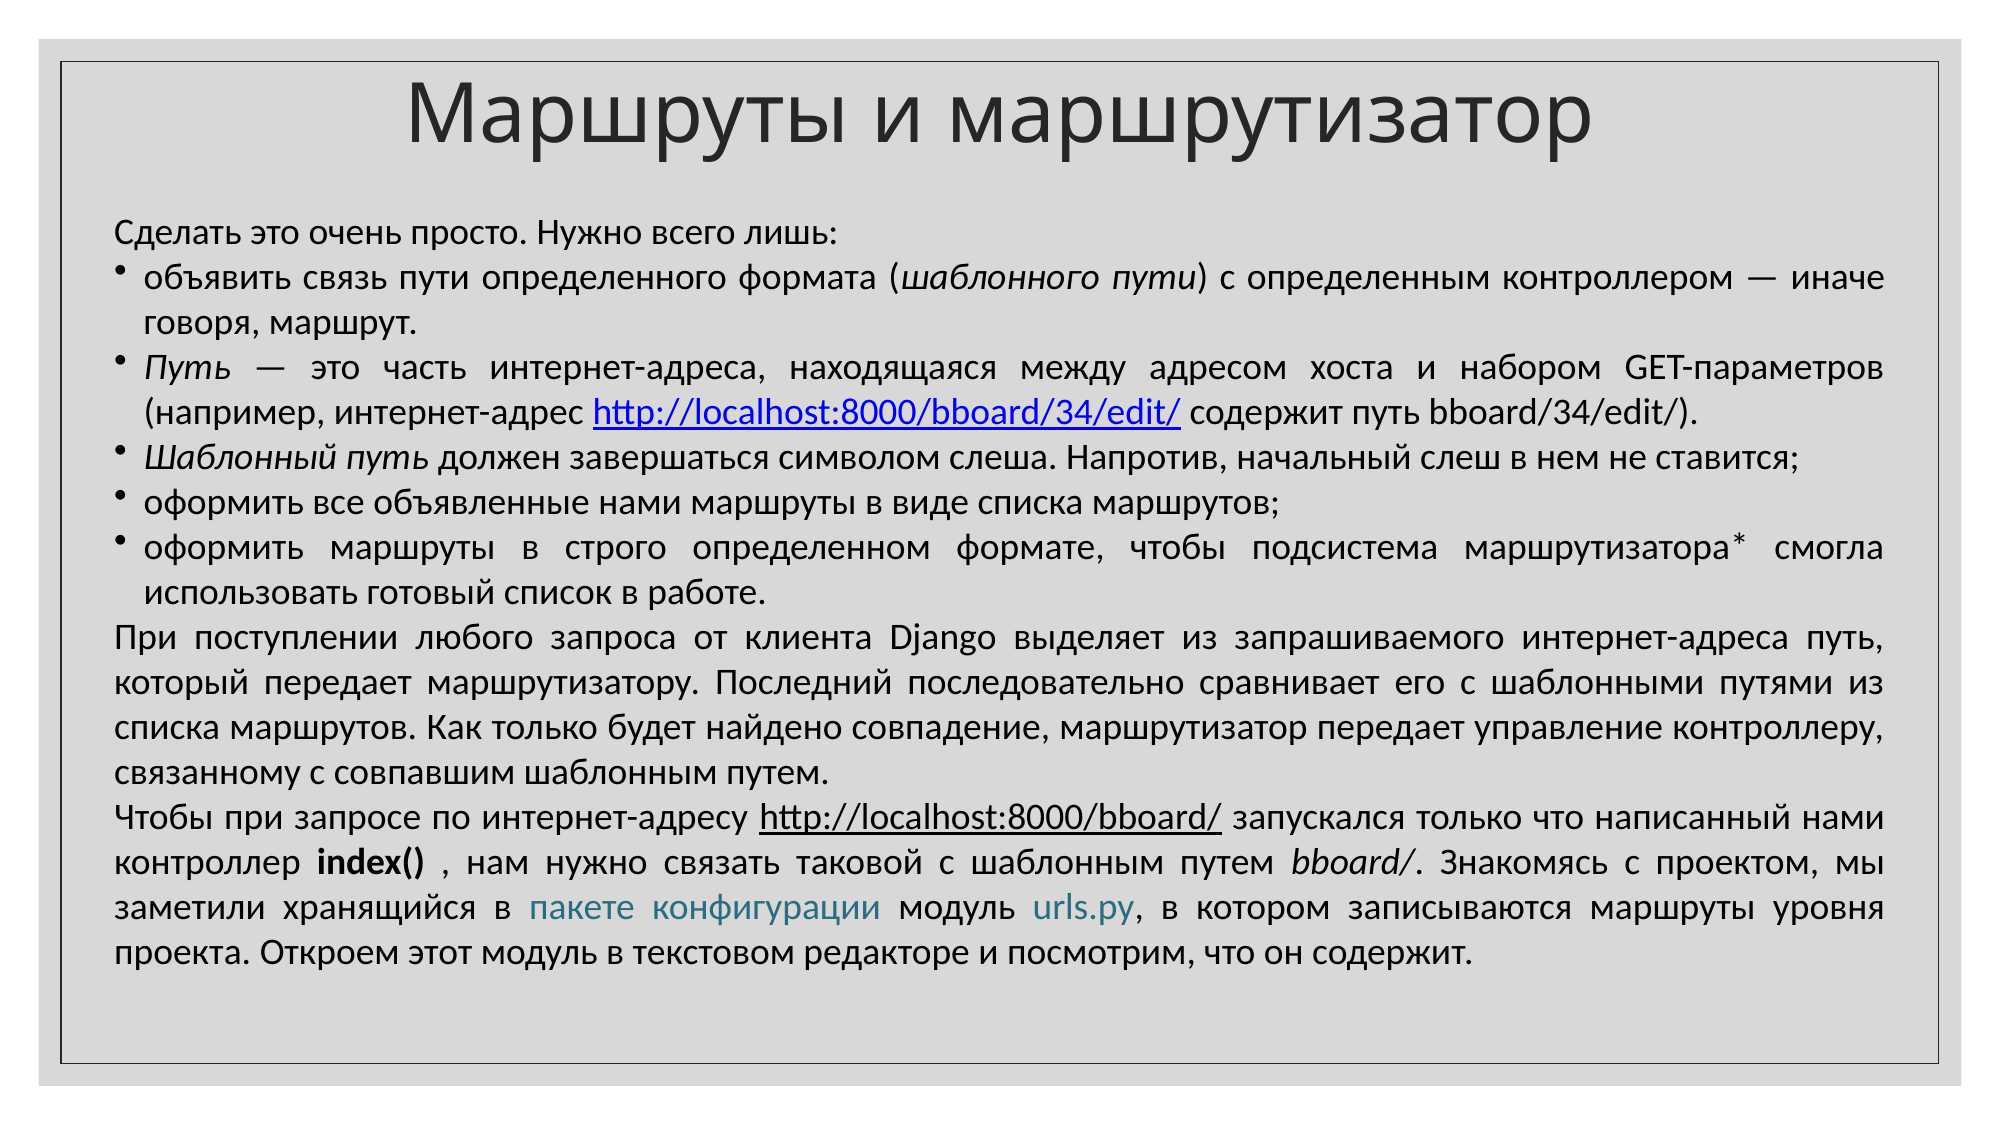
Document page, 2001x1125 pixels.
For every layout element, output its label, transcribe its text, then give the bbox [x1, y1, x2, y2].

text_box Маршруты и маршрутизатор [396, 62, 1604, 168]
text_box Сделать это очень просто. Нужно всего лишь: объявить связь пути определенного формата (шаблонного пути) с определенным контроллером — иначе говоря, маршрут. Путь — это часть интернет-адреса, находящаяся между адресом хоста и набором GET-параметров (например, интернет-адрес http://localhost:8000/bboard/34/edit/ содержит путь bboard/34/edit/). Шаблонный путь должен завершаться символом слеша. Напротив, начальный слеш в нем не ставится; оформить все объявленные нами маршруты в виде списка маршрутов; оформить маршруты в строго определенном формате, чтобы подсистема маршрутизатора* смогла использовать готовый список в работе. При поступлении любого запроса от клиента Django выделяет из запрашиваемого интернет-адреса путь, который передает маршрутизатору. Последний последовательно сравнивает его с шаблонными путями из списка маршрутов. Как только будет найдено совпадение, маршрутизатор передает управление контроллеру, связанному с совпавшим шаблонным путем. Чтобы при запросе по интернет-адресу http://localhost:8000/bboard/ запускался только что написанный нами контроллер index() , нам нужно связать таковой с шаблонным путем bboard/. Знакомясь с проектом, мы заметили хранящийся в пакете конфигурации модуль urls.py, в котором записываются маршруты уровня проекта. Откроем этот модуль в текстовом редакторе и посмотрим, что он содержит. [106, 199, 1894, 980]
